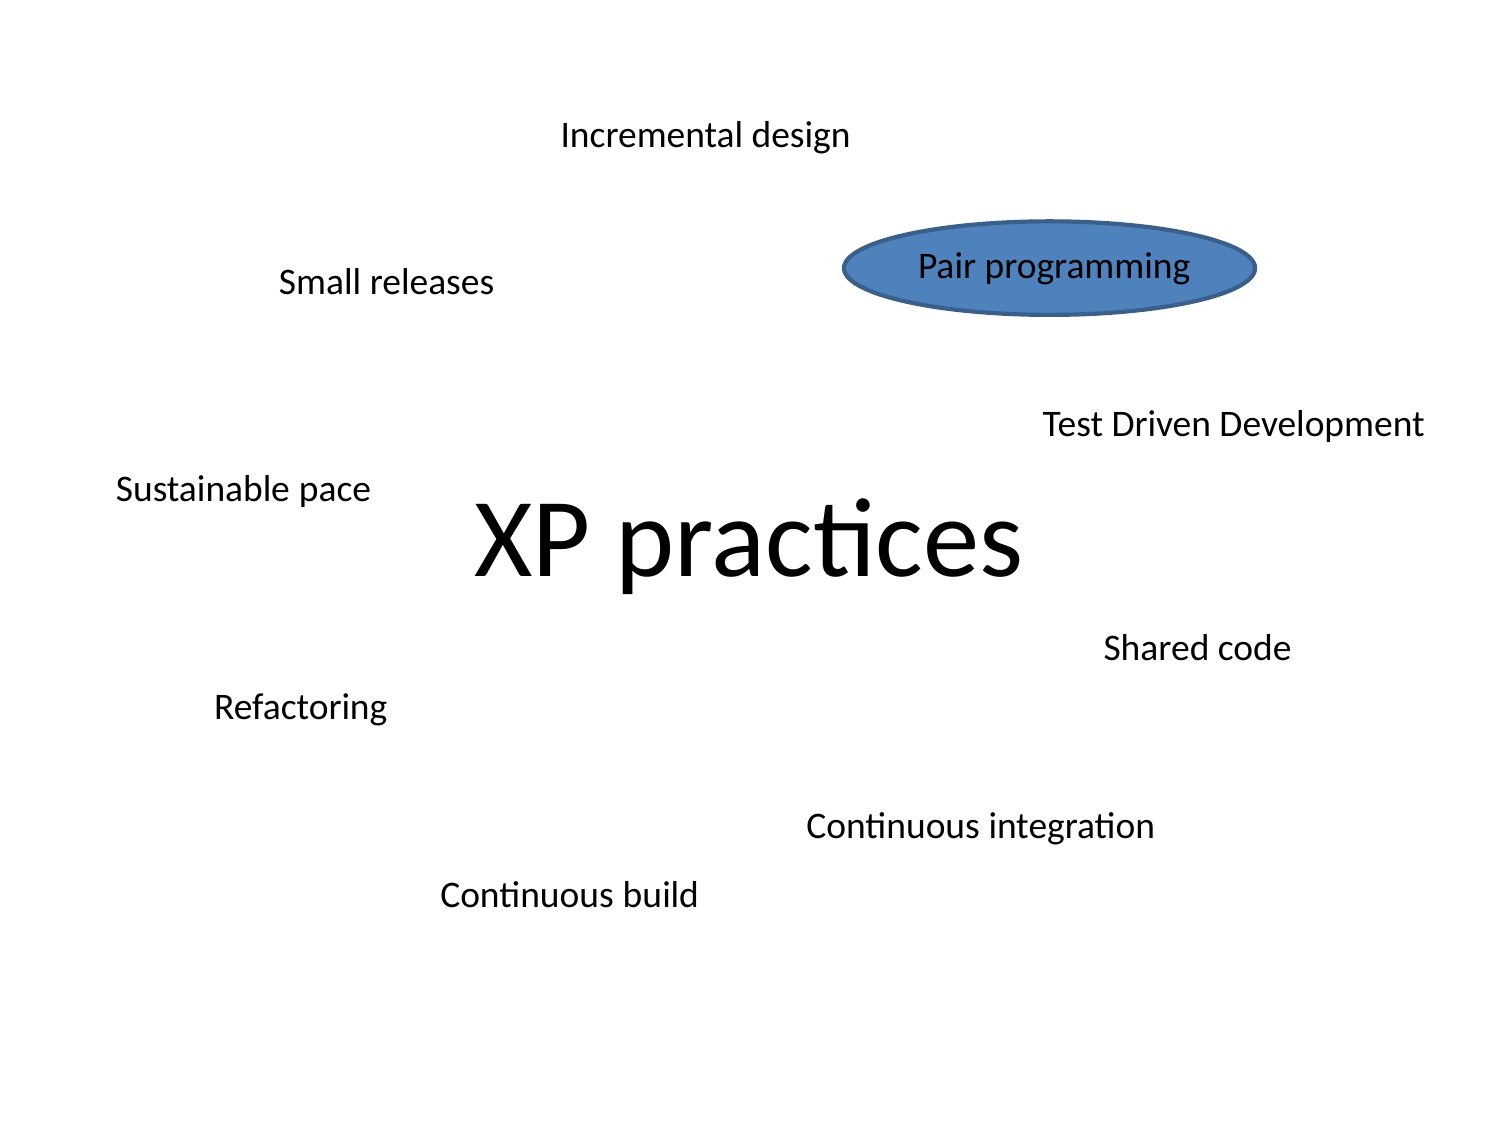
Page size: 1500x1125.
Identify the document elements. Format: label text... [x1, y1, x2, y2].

text_box Refactoring [50, 674, 552, 805]
text_box Pair programming [749, 233, 1360, 364]
text_box Continuous build [226, 862, 914, 993]
text_box Sustainable pace [0, 456, 587, 587]
text_box Continuous integration [637, 793, 1325, 924]
text_box Shared code [854, 615, 1500, 746]
text_box Small releases [136, 249, 638, 380]
text_box Test Driven Development [917, 391, 1500, 522]
text_box [1050, 219, 1196, 233]
text_box Incremental design [362, 102, 1050, 233]
text_box XP practices [73, 456, 1424, 644]
